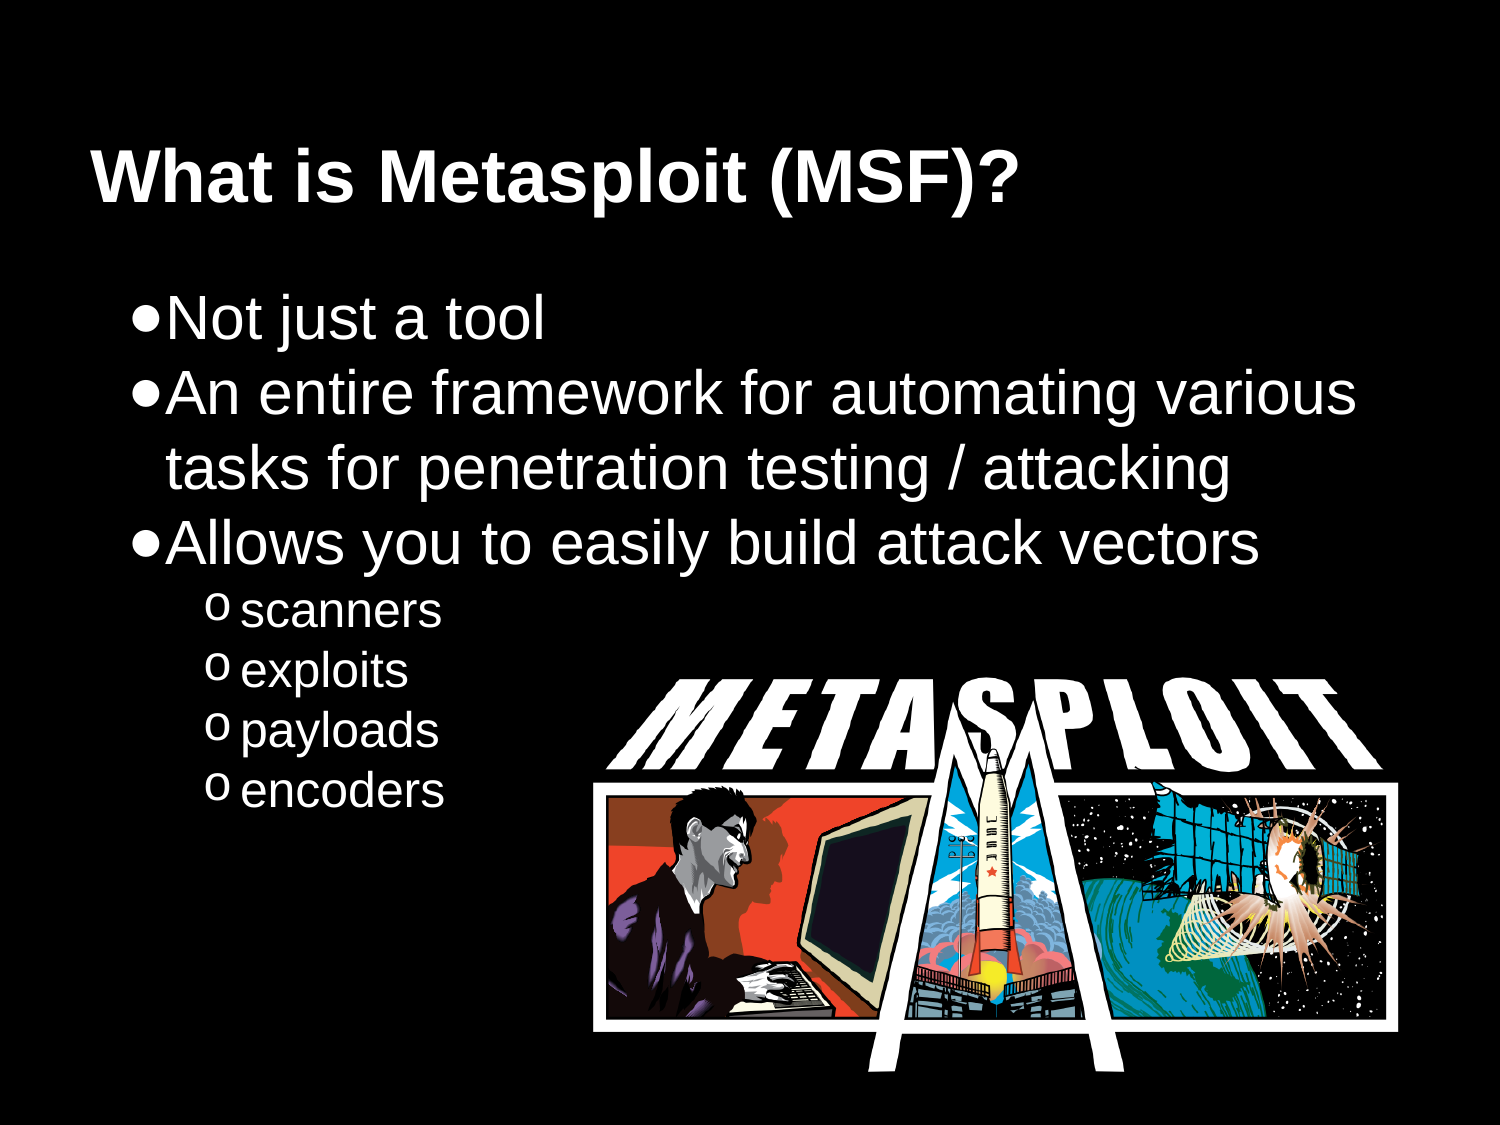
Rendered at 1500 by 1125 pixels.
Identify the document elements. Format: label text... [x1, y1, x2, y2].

picture [567, 671, 1426, 1078]
list Not just a tool An entire framework for automating various tasks for penetration testing / attacking Allows you to easily build attack vectors scanners exploits payloads encoders [75, 262, 1425, 1078]
title What is Metasploit (MSF)? [75, 45, 1425, 233]
